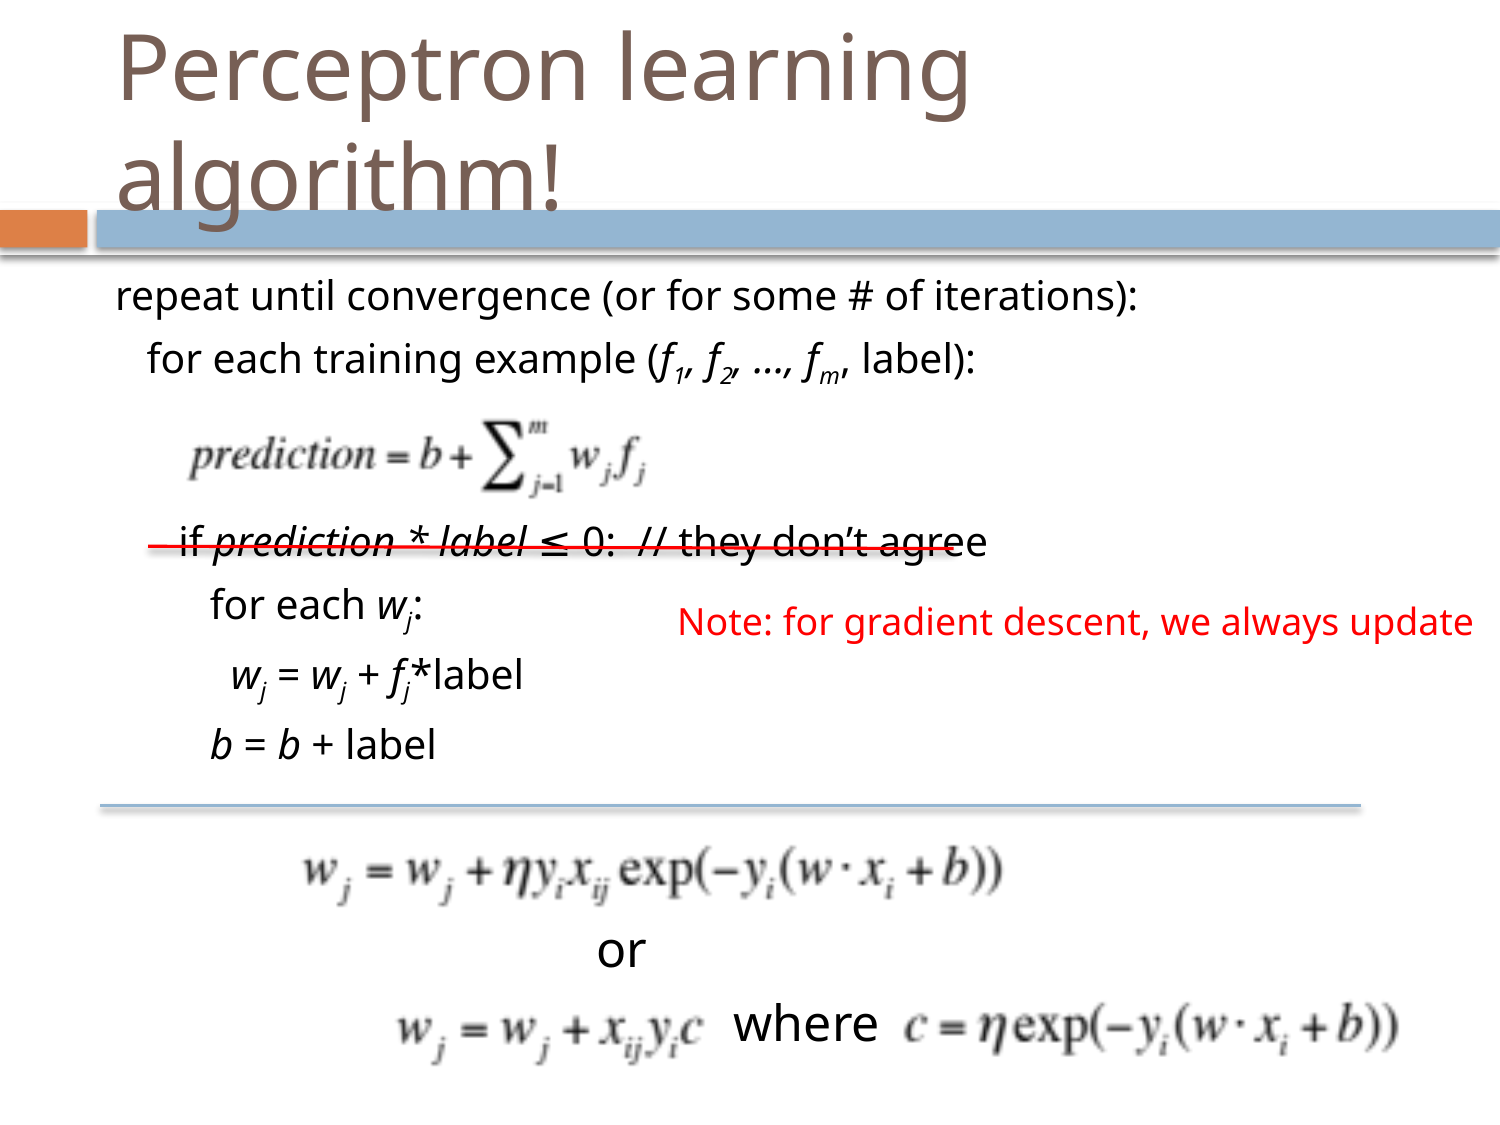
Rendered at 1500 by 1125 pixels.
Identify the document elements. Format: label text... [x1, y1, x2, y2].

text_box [296, 832, 1006, 911]
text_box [389, 992, 709, 1071]
text_box Note: for gradient descent, we always update [662, 590, 1490, 696]
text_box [899, 990, 1403, 1064]
text_box where [718, 983, 908, 1059]
list repeat until convergence (or for some # of iterations): for each training example (f1, f2, …, fm, label): if prediction * label ≤ 0: // they don’t agree for each wj: wj = wj + fj*label b = b + label [100, 262, 1438, 781]
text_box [182, 405, 652, 503]
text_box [147, 545, 955, 549]
text_box or [581, 922, 663, 985]
title Perceptron learning algorithm! [100, 37, 1438, 200]
